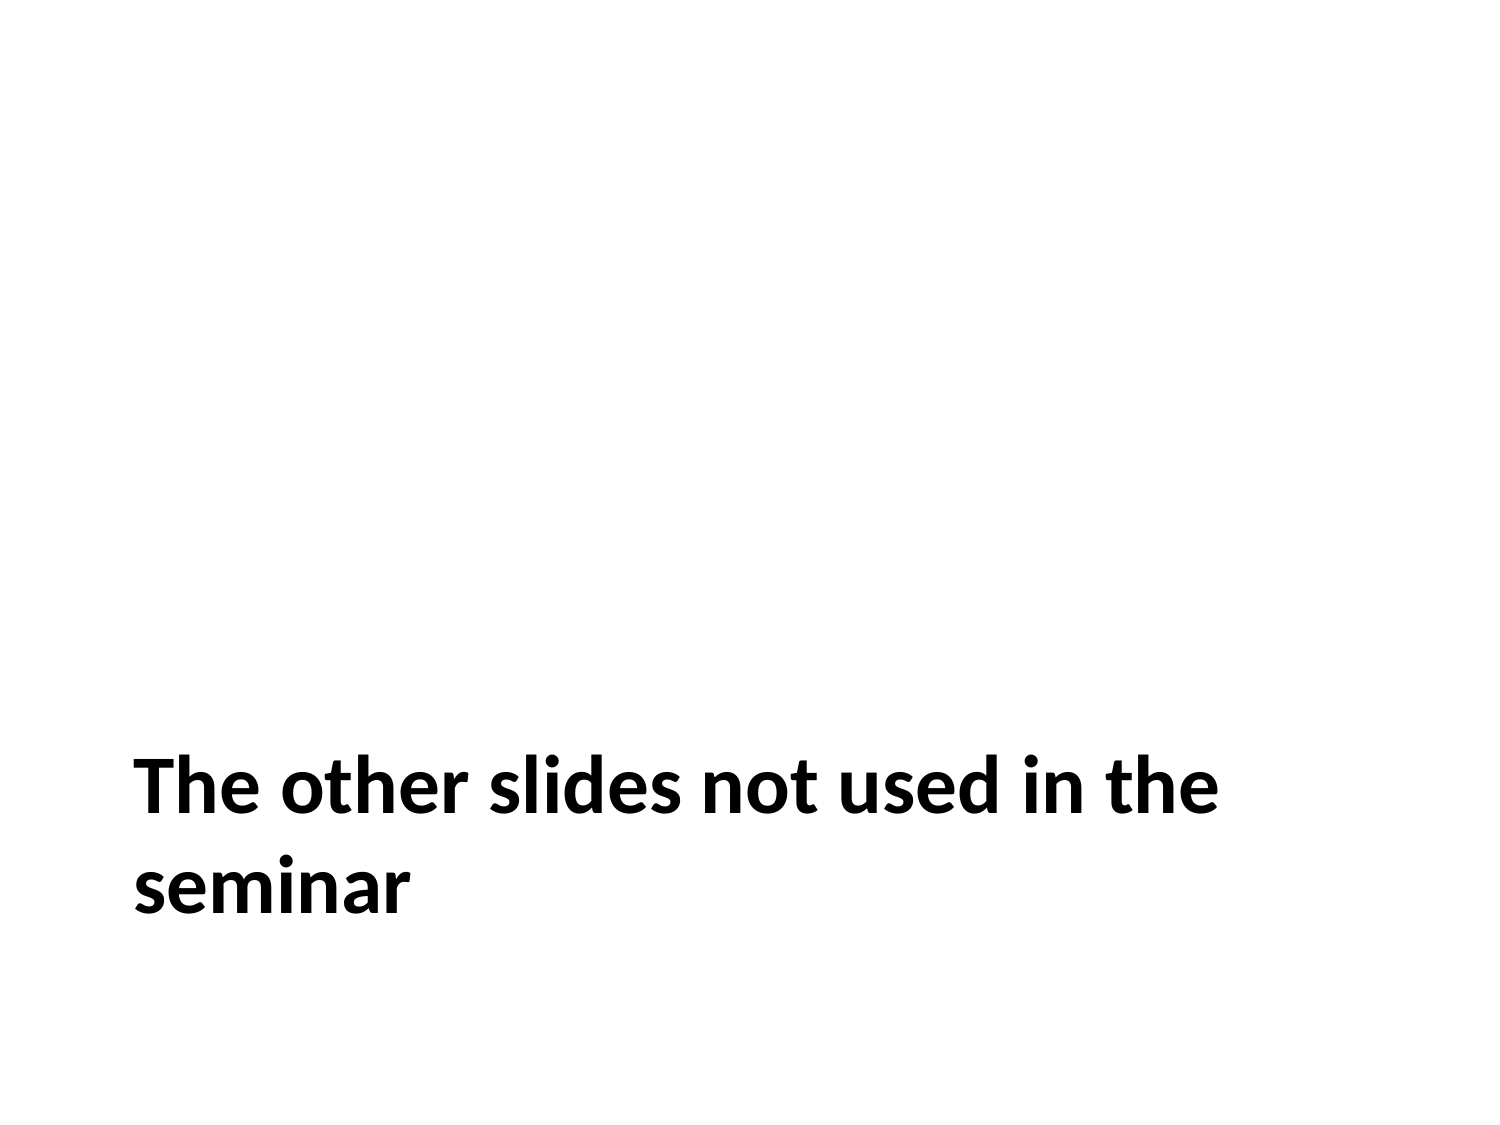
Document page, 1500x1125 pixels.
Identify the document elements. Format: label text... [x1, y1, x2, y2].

title The other slides not used in the seminar [118, 722, 1394, 947]
